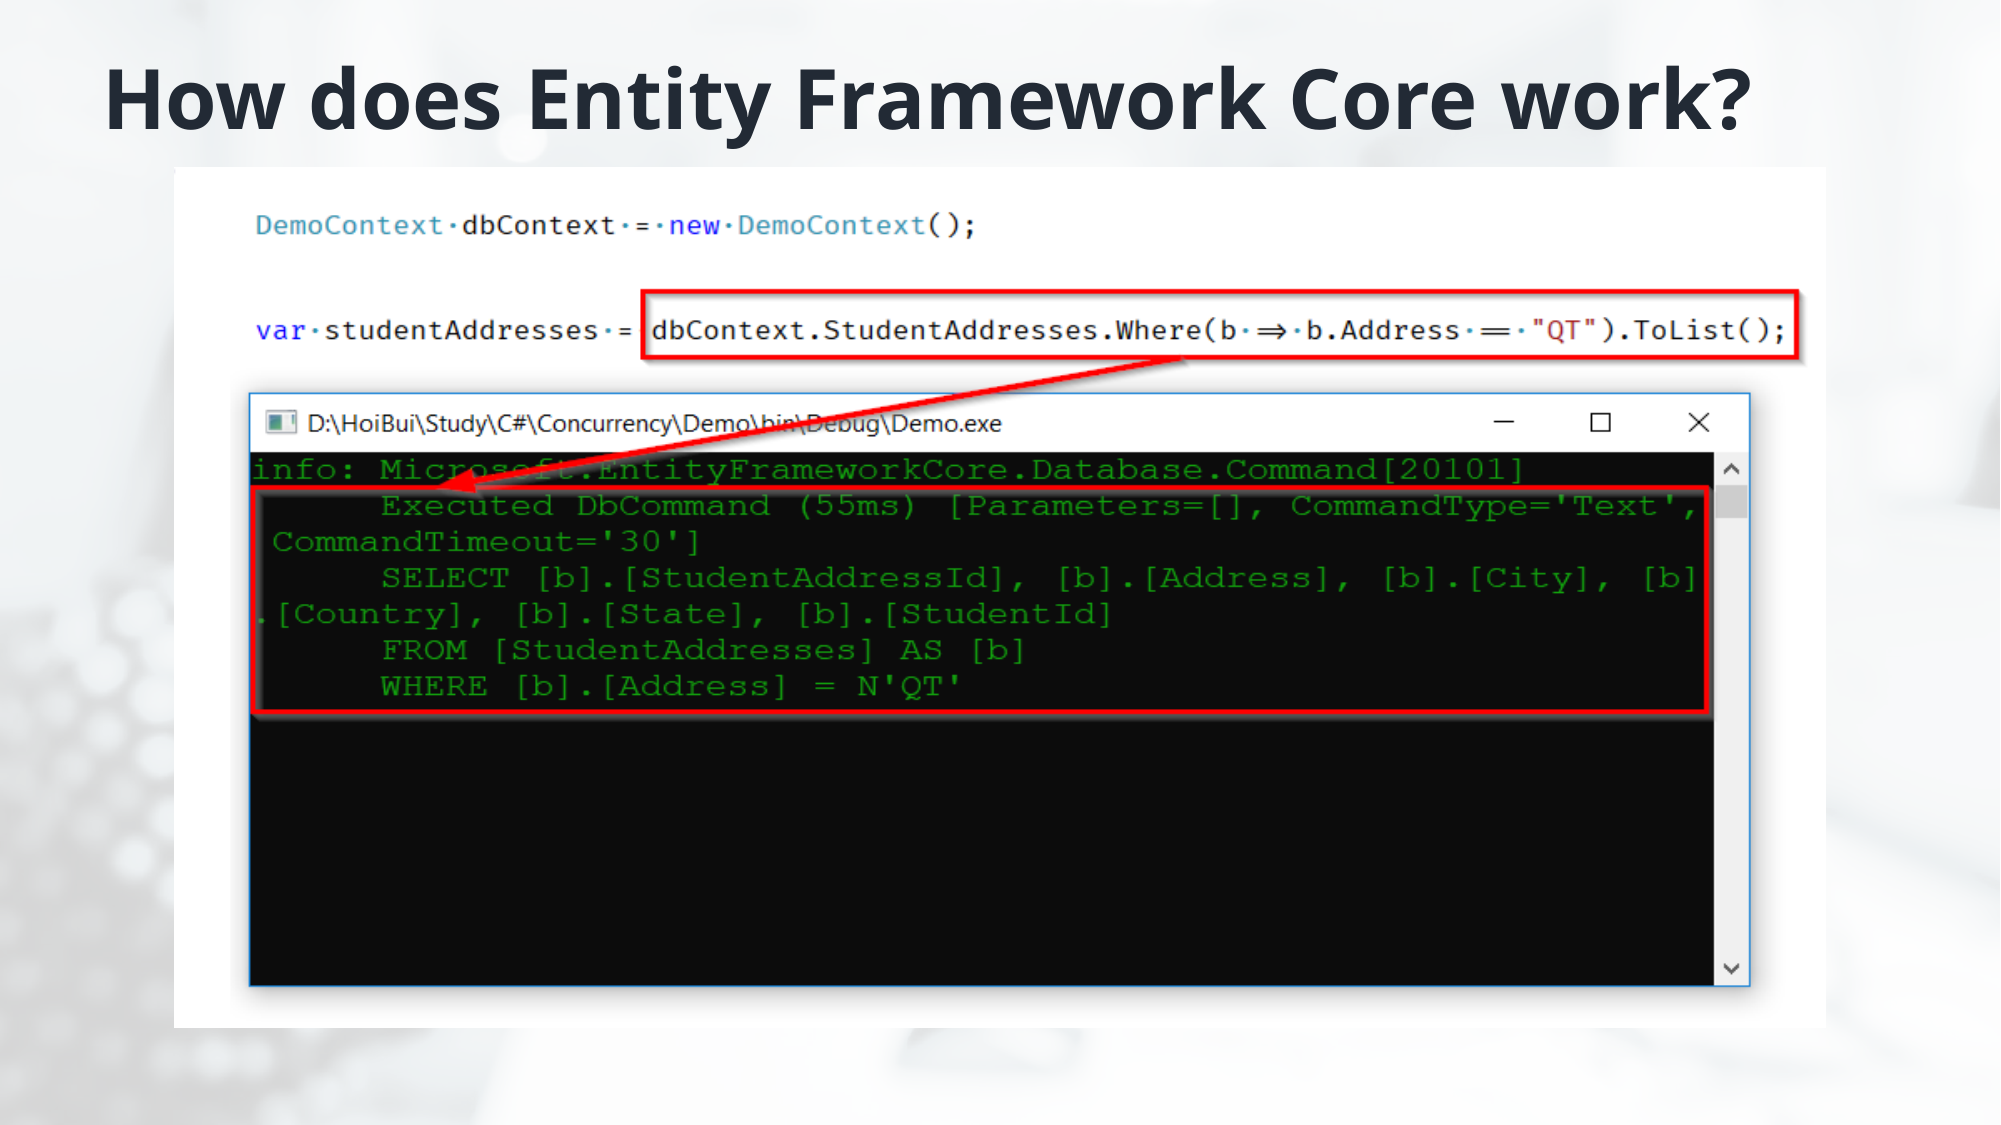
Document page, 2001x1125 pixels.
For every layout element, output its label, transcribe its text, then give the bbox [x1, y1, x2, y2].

picture [174, 167, 1826, 1028]
text_box How does Entity Framework Core work? [87, 52, 1805, 162]
